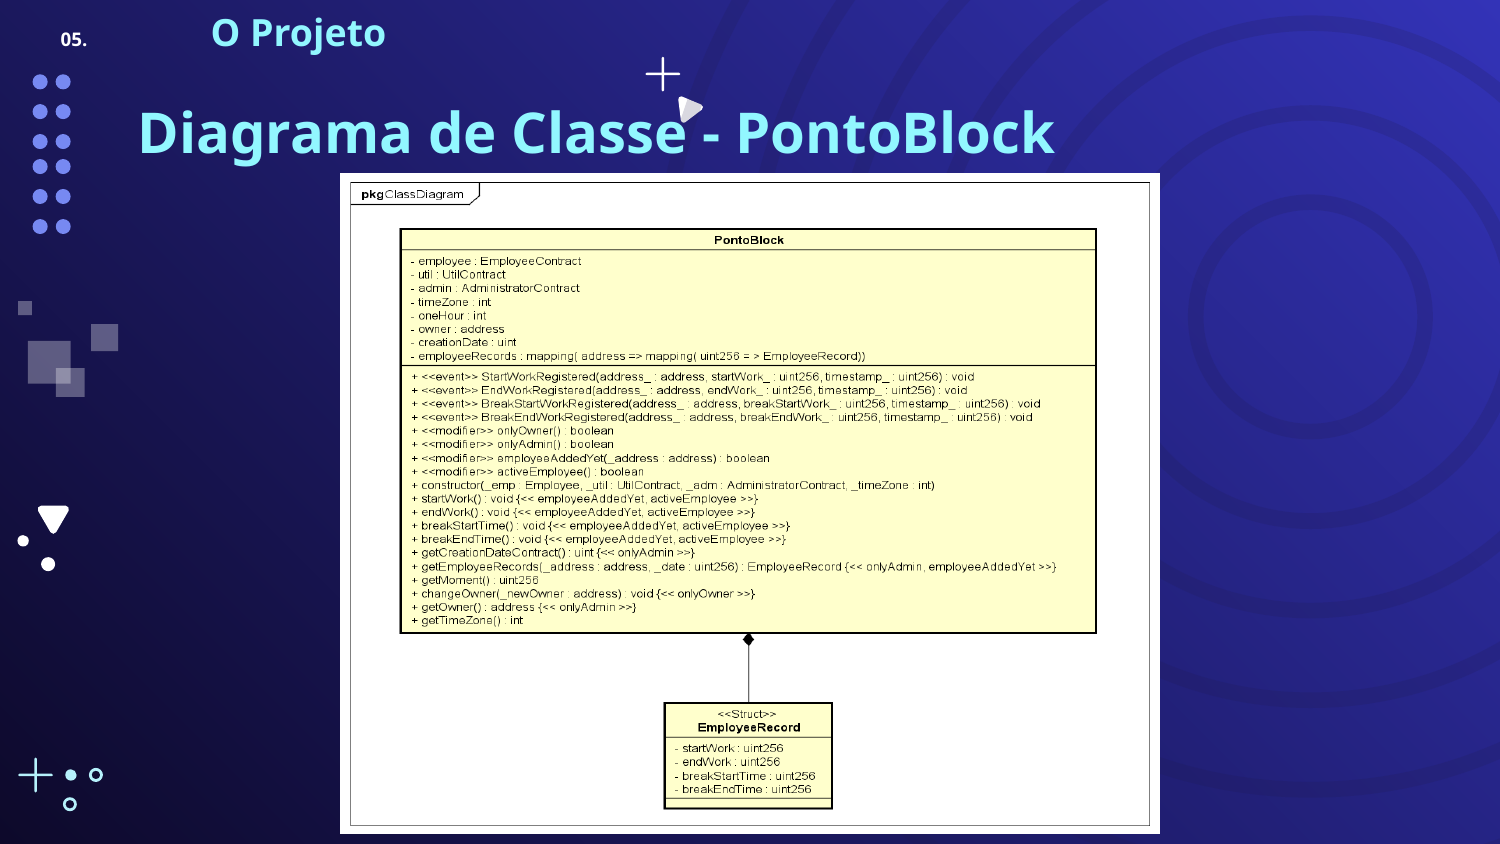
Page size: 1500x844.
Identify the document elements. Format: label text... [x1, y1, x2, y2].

subtitle Diagrama de Classe - PontoBlock [122, 89, 1336, 174]
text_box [17, 757, 104, 812]
title 05. O Projeto [45, 11, 458, 51]
picture [339, 172, 1160, 834]
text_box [17, 300, 119, 398]
